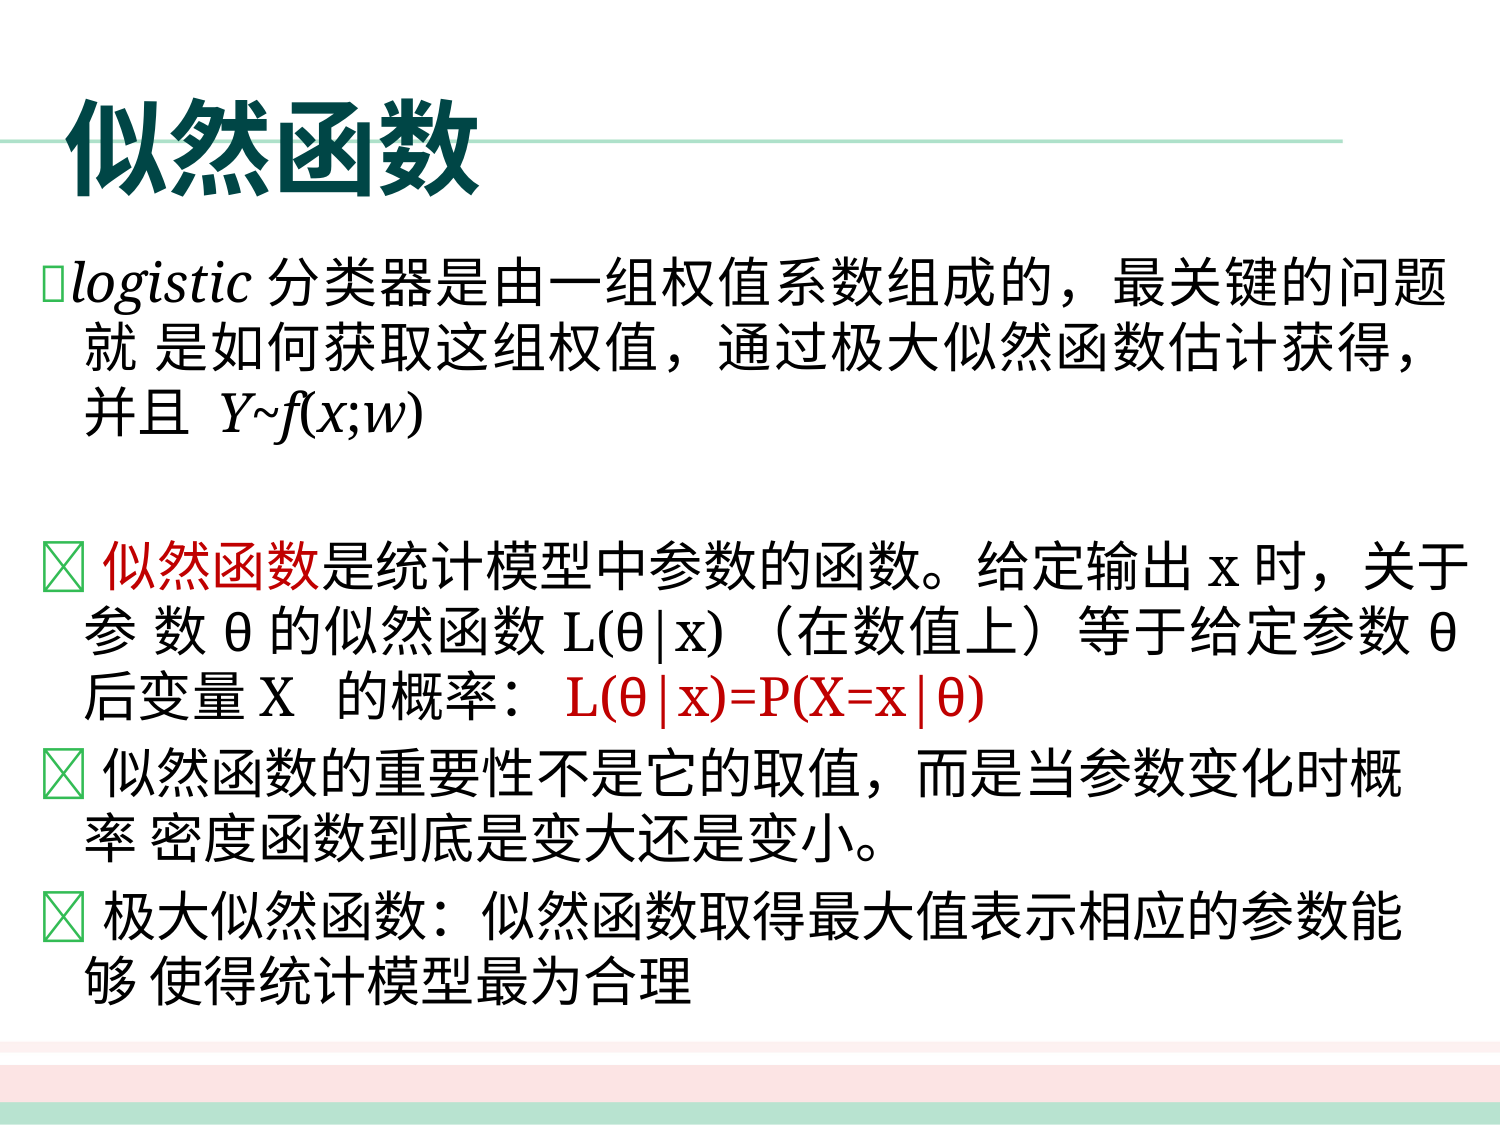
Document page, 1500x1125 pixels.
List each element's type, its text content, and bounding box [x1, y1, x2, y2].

picture [0, 0, 1500, 1125]
title 似然函数 [62, 49, 612, 240]
text_box logistic分类器是由一组权值系数组成的，最关键的问题就 是如何获取这组权值，通过极大似然函数估计获得，并且 Y~f(x;w) 似然函数是统计模型中参数的函数。给定输出x时，关于参 数θ的似然函数L(θ|x)（在数值上）等于给定参数θ后变量X 的概率：L(θ|x)=P(X=x|θ) 似然函数的重要性不是它的取值，而是当参数变化时概率 密度函数到底是变大还是变小。 极大似然函数：似然函数取得最大值表示相应的参数能够 使得统计模型最为合理 [36, 246, 1473, 1013]
